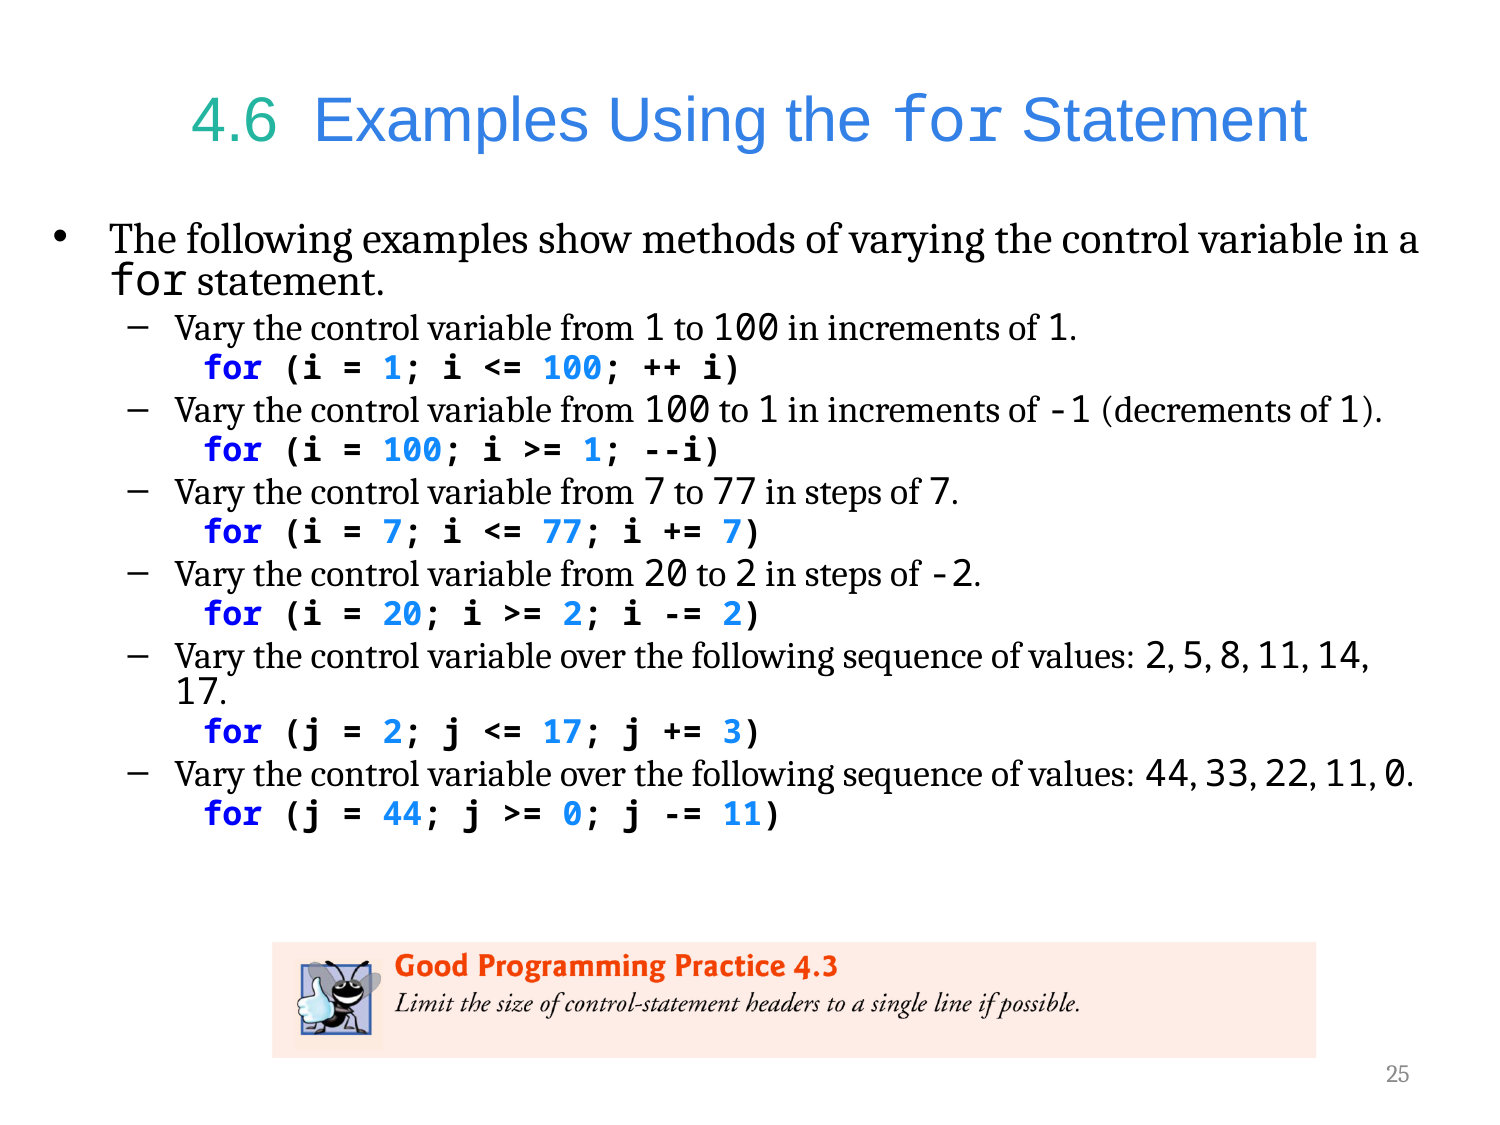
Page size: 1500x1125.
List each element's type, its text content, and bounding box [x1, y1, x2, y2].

list The following examples show methods of varying the control variable in a for statement. Vary the control variable from 1 to 100 in increments of 1. for (i = 1; i <= 100; ++ i) Vary the control variable from 100 to 1 in increments of -1 (decrements of 1). for (i = 100; i >= 1; --i) Vary the control variable from 7 to 77 in steps of 7. for (i = 7; i <= 77; i += 7) Vary the control variable from 20 to 2 in steps of -2. for (i = 20; i >= 2; i -= 2) Vary the control variable over the following sequence of values: 2, 5, 8, 11, 14, 17. for (j = 2; j <= 17; j += 3) Vary the control variable over the following sequence of values: 44, 33, 22, 11, 0. for (j = 44; j >= 0; j -= 11) [37, 212, 1438, 955]
picture [262, 939, 1326, 1059]
title 4.6 Examples Using the for Statement [75, 45, 1425, 188]
slide_number 25 [1074, 1042, 1425, 1103]
